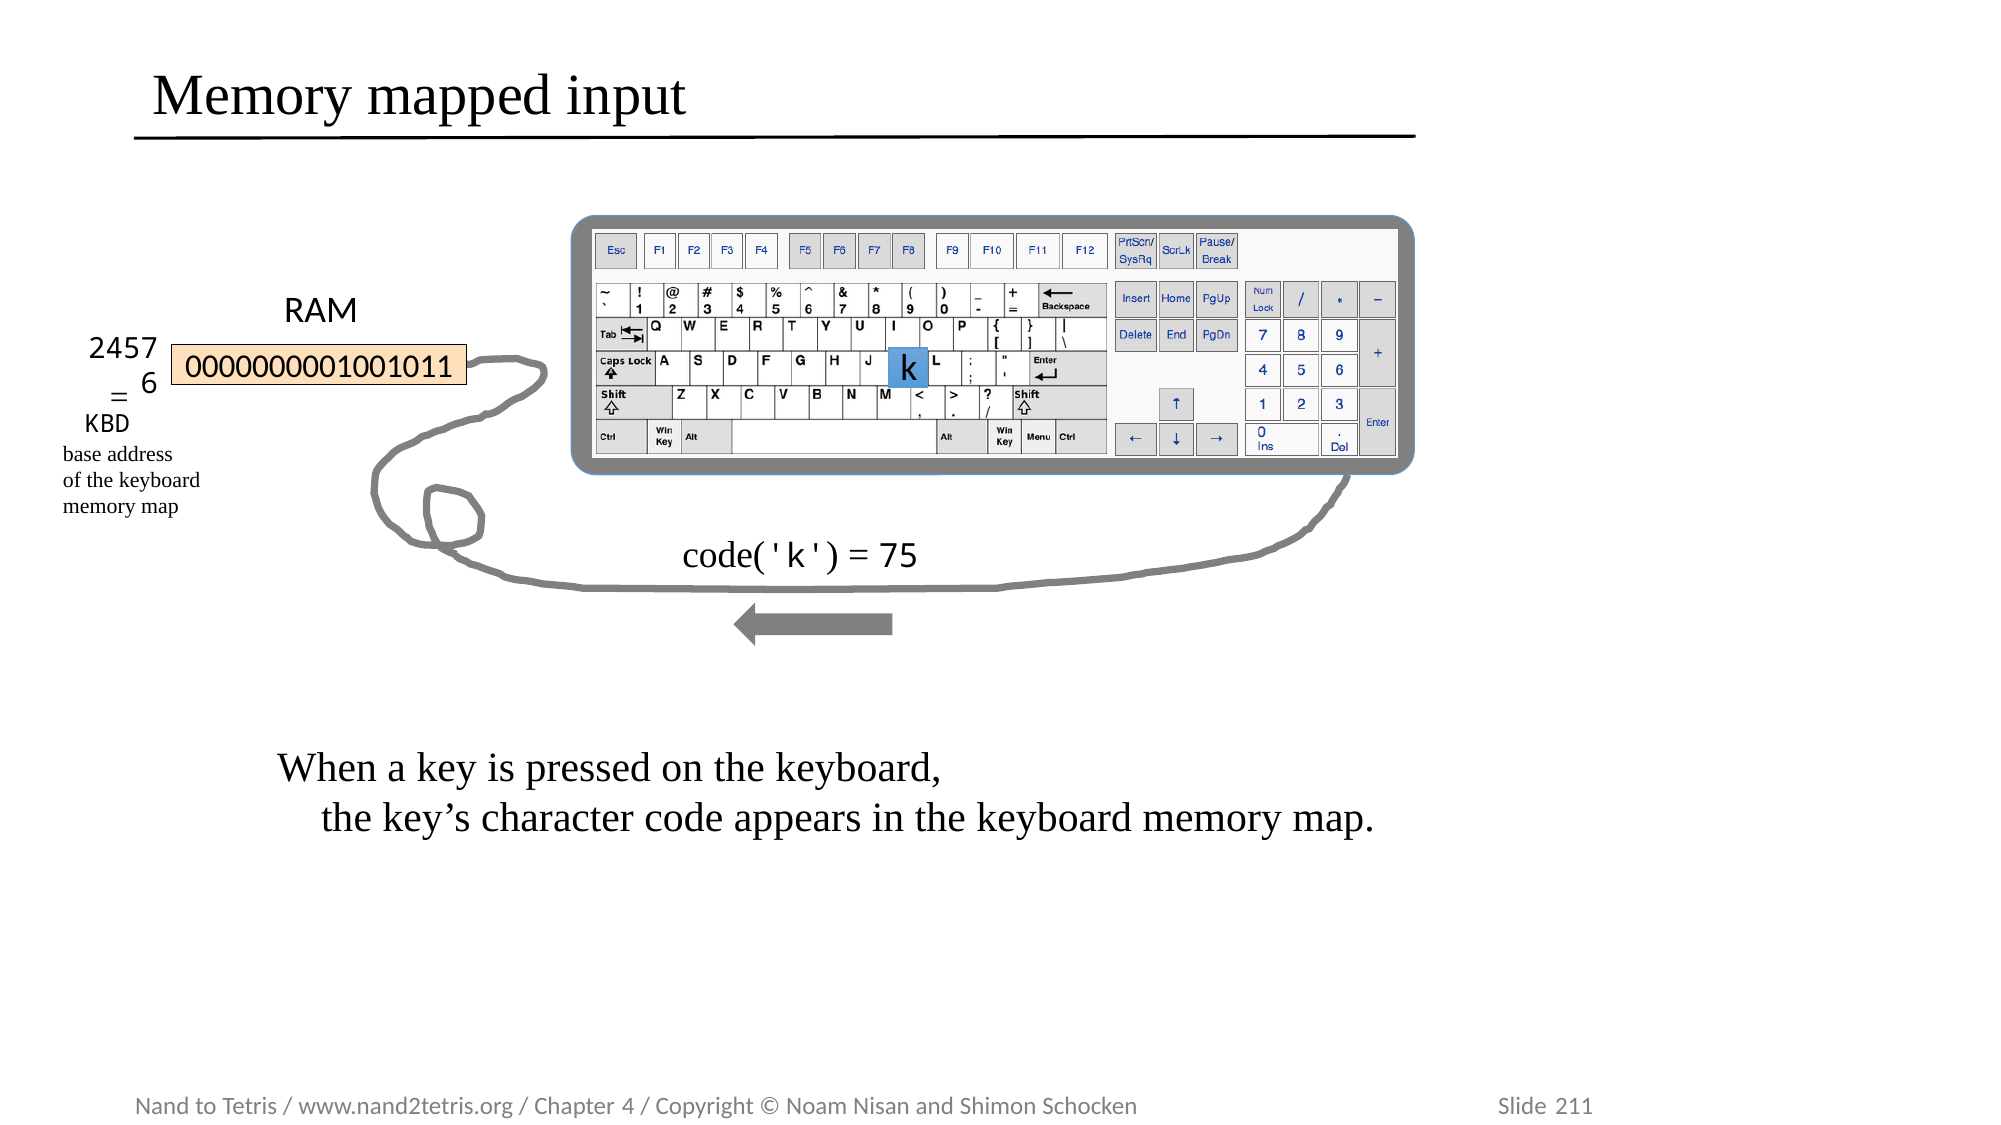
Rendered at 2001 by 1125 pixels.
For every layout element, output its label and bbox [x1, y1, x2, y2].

text_box [262, 732, 1523, 886]
text_box [44, 215, 1415, 646]
title [137, 48, 1417, 144]
